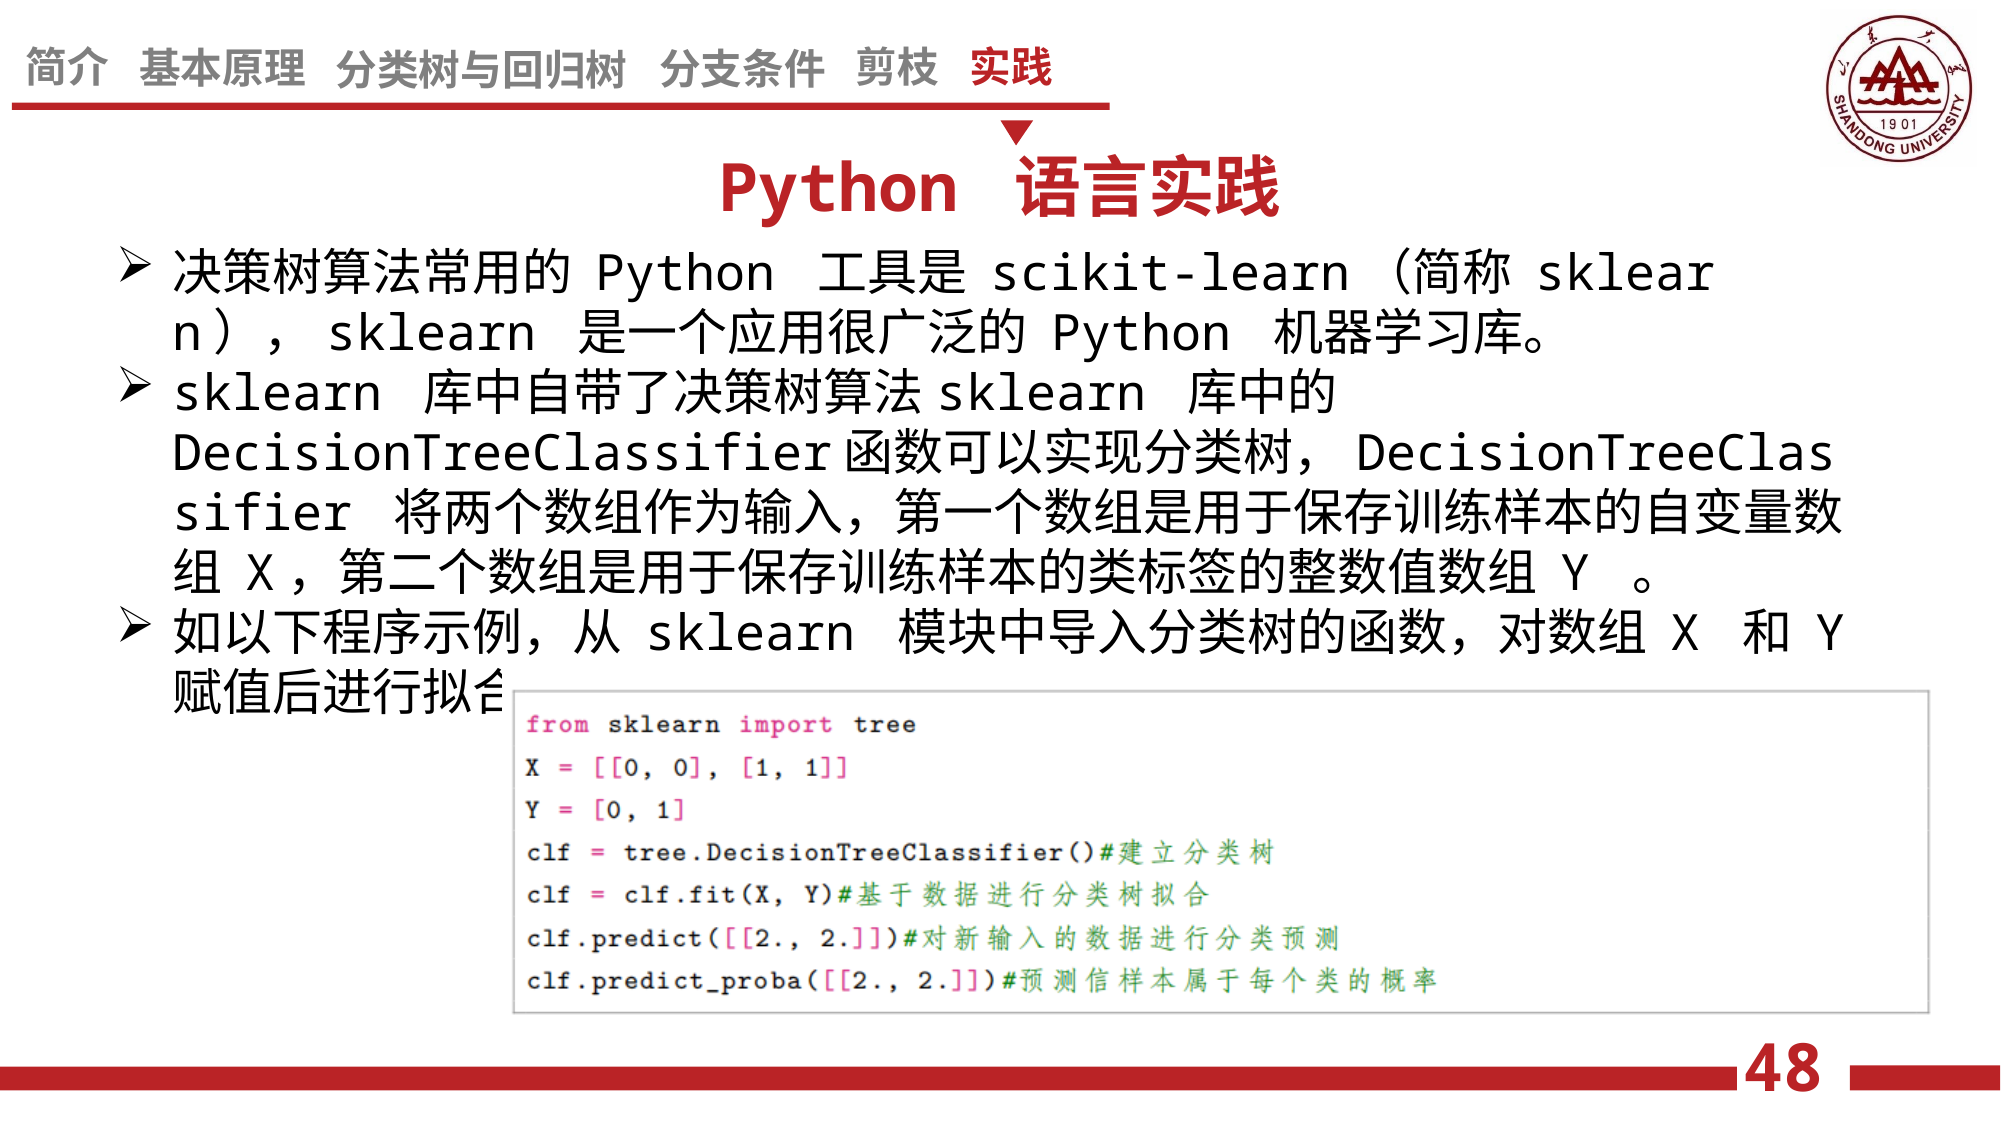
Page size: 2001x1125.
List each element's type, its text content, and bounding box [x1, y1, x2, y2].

text_box 决策树算法常用的 Python 工具是 scikit-learn（简称 sklearn），sklearn 是一个应用很广泛的 Python 机器学习库。 sklearn 库中自带了决策树算法sklearn 库中的DecisionTreeClassifier函数可以实现分类树，DecisionTreeClas sifier 将两个数组作为输入，第一个数组是用于保存训练样本的自变量数组 X，第二个数组是用于保存训练样本的类标签的整数值数组 Y 。 如以下程序示例，从 sklearn 模块中导入分类树的函数，对数组 X 和 Y 赋值后进行拟合： [100, 233, 1870, 1031]
picture [1820, 9, 1977, 167]
text_box Python 语言实践 [703, 137, 1297, 233]
picture [502, 674, 1951, 1031]
